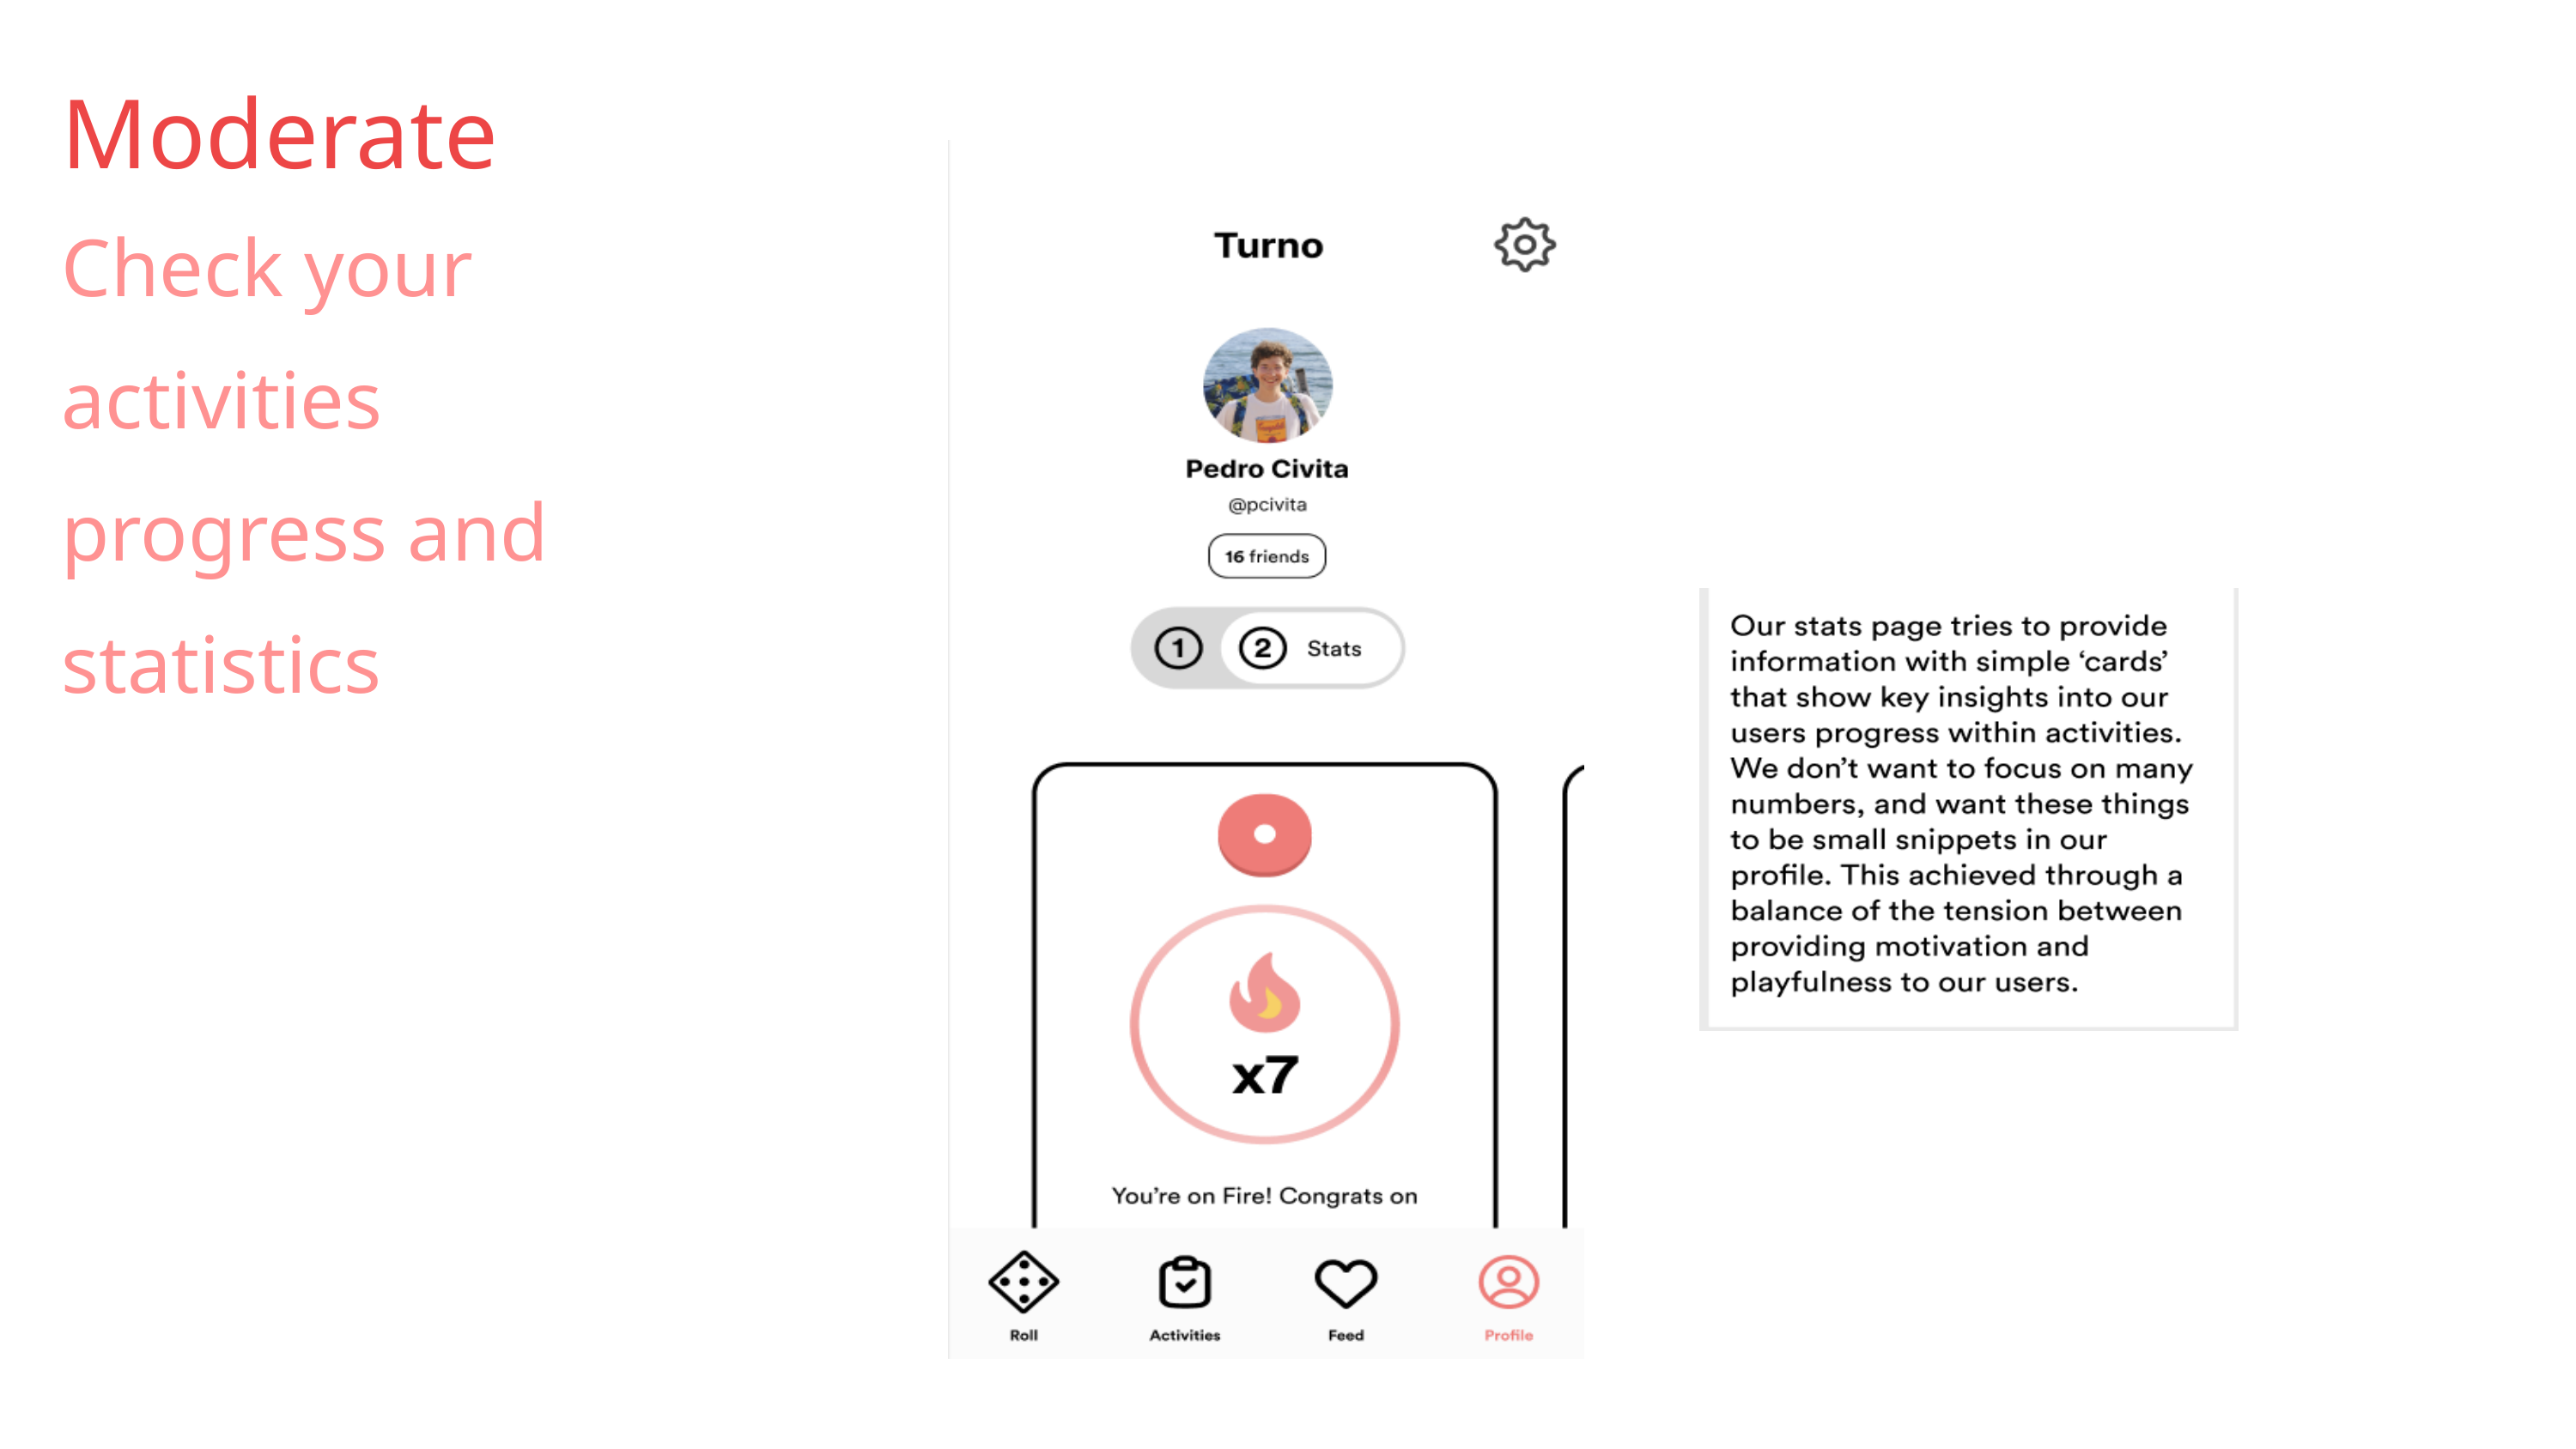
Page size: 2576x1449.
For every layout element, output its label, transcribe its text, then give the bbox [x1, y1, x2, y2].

text_box Check your activities progress and statistics [48, 167, 693, 722]
picture [948, 140, 1584, 1359]
picture [1699, 587, 2239, 1032]
text_box Moderate [48, 26, 569, 201]
